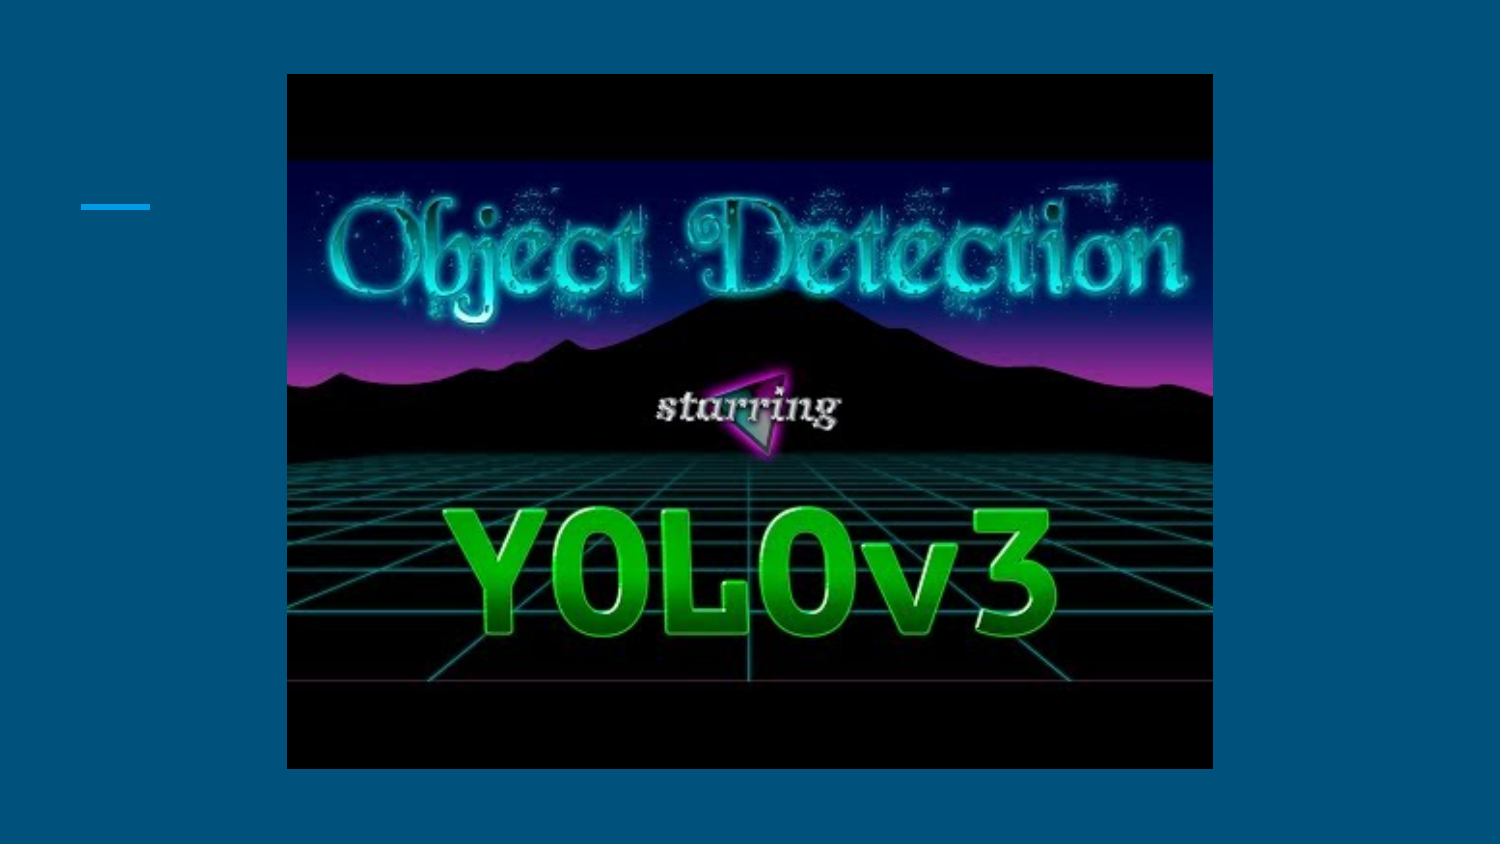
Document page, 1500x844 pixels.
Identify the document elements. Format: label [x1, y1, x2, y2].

picture [288, 75, 1212, 768]
